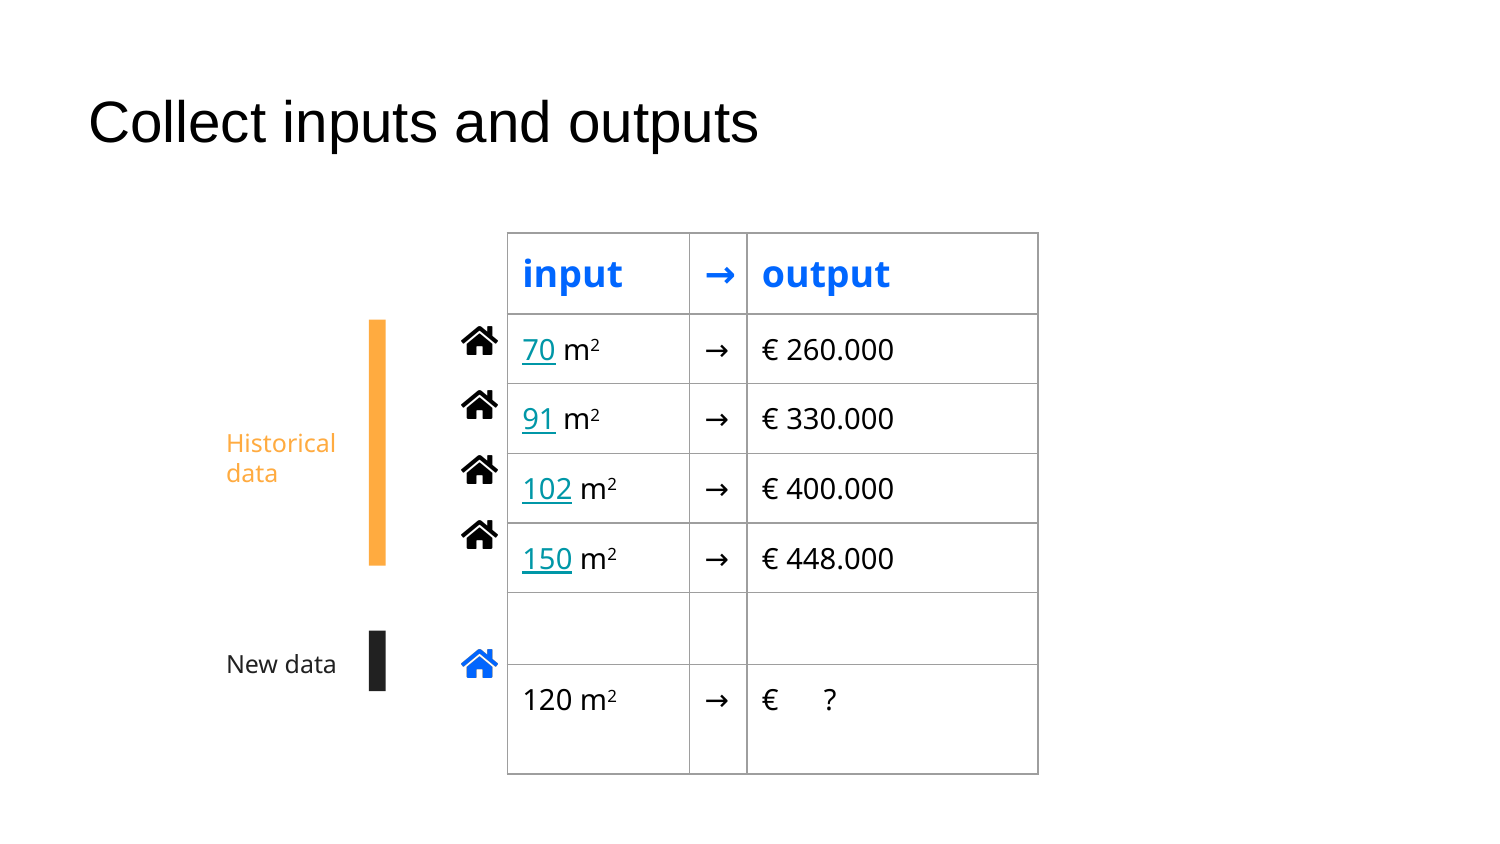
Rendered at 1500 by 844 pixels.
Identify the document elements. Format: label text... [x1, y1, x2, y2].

table_cell € 400.000 [748, 454, 1037, 522]
table_cell € 448.000 [748, 524, 1037, 592]
table_cell → [690, 315, 746, 383]
table_cell 102 m2 [508, 454, 689, 522]
table_cell € 330.000 [748, 384, 1037, 453]
table_header input [508, 234, 689, 313]
table_cell 91 m2 [508, 384, 689, 453]
text_box [368, 630, 386, 692]
picture [461, 323, 499, 357]
table_cell 120 m2 [508, 665, 689, 773]
table_cell [690, 593, 746, 664]
text_box New data [211, 633, 369, 694]
table_cell [748, 593, 1037, 664]
text_box [368, 319, 386, 566]
table_cell 70 m2 [508, 315, 689, 383]
title Collect inputs and outputs [73, 74, 1416, 181]
text_box Historical data [211, 412, 369, 503]
table_cell → [690, 384, 746, 453]
table_header → [690, 234, 746, 313]
table_cell [508, 593, 689, 664]
table_header output [748, 234, 1037, 313]
picture [461, 518, 499, 551]
table_cell 150 m2 [508, 524, 689, 592]
table_cell → [690, 524, 746, 592]
table_cell → [690, 454, 746, 522]
table_cell € 260.000 [748, 315, 1037, 383]
table_cell → [690, 665, 746, 773]
picture [461, 647, 499, 681]
picture [461, 453, 499, 486]
picture [461, 388, 499, 422]
table_cell € ? [748, 665, 1037, 773]
